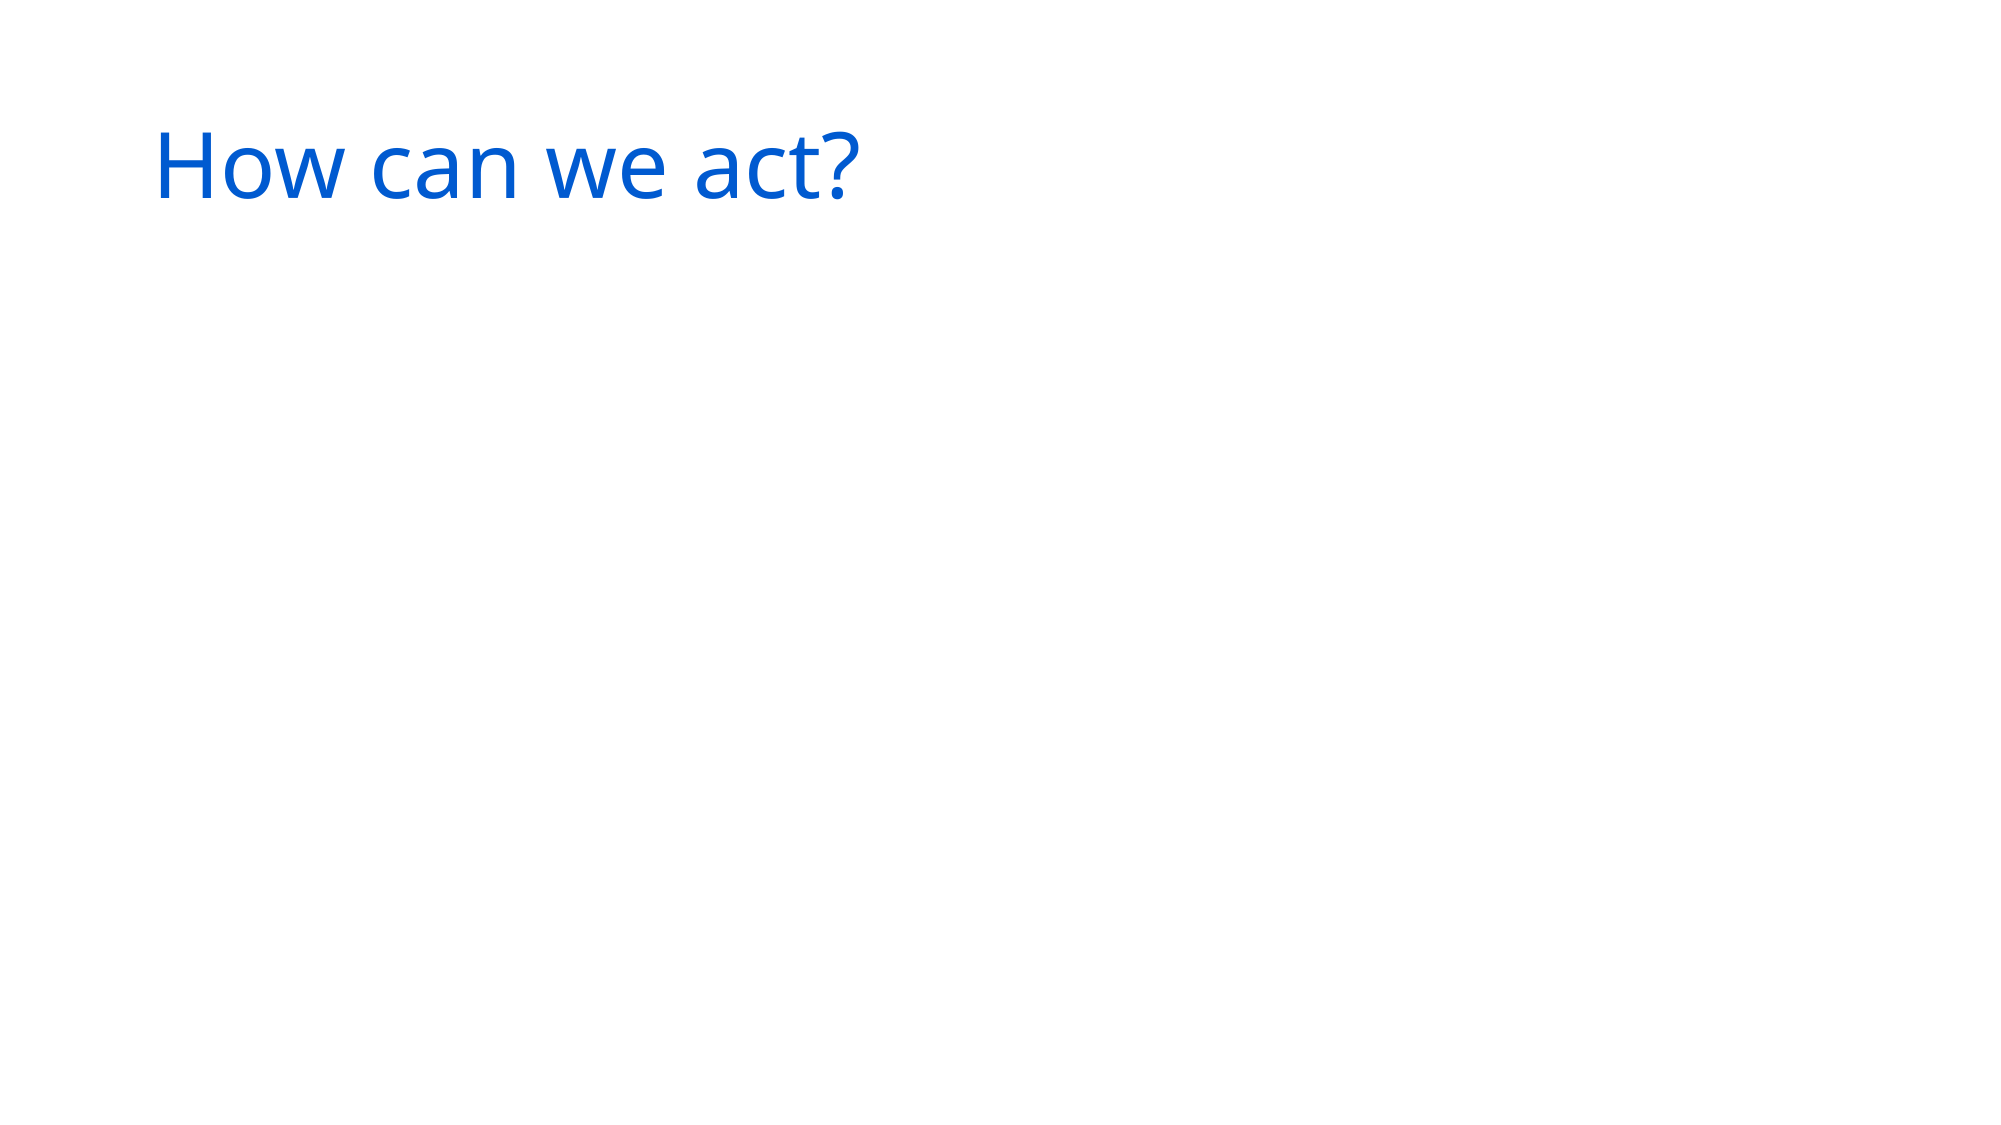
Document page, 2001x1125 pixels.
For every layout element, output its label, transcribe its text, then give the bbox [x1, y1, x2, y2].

title How can we act? [137, 59, 1863, 278]
